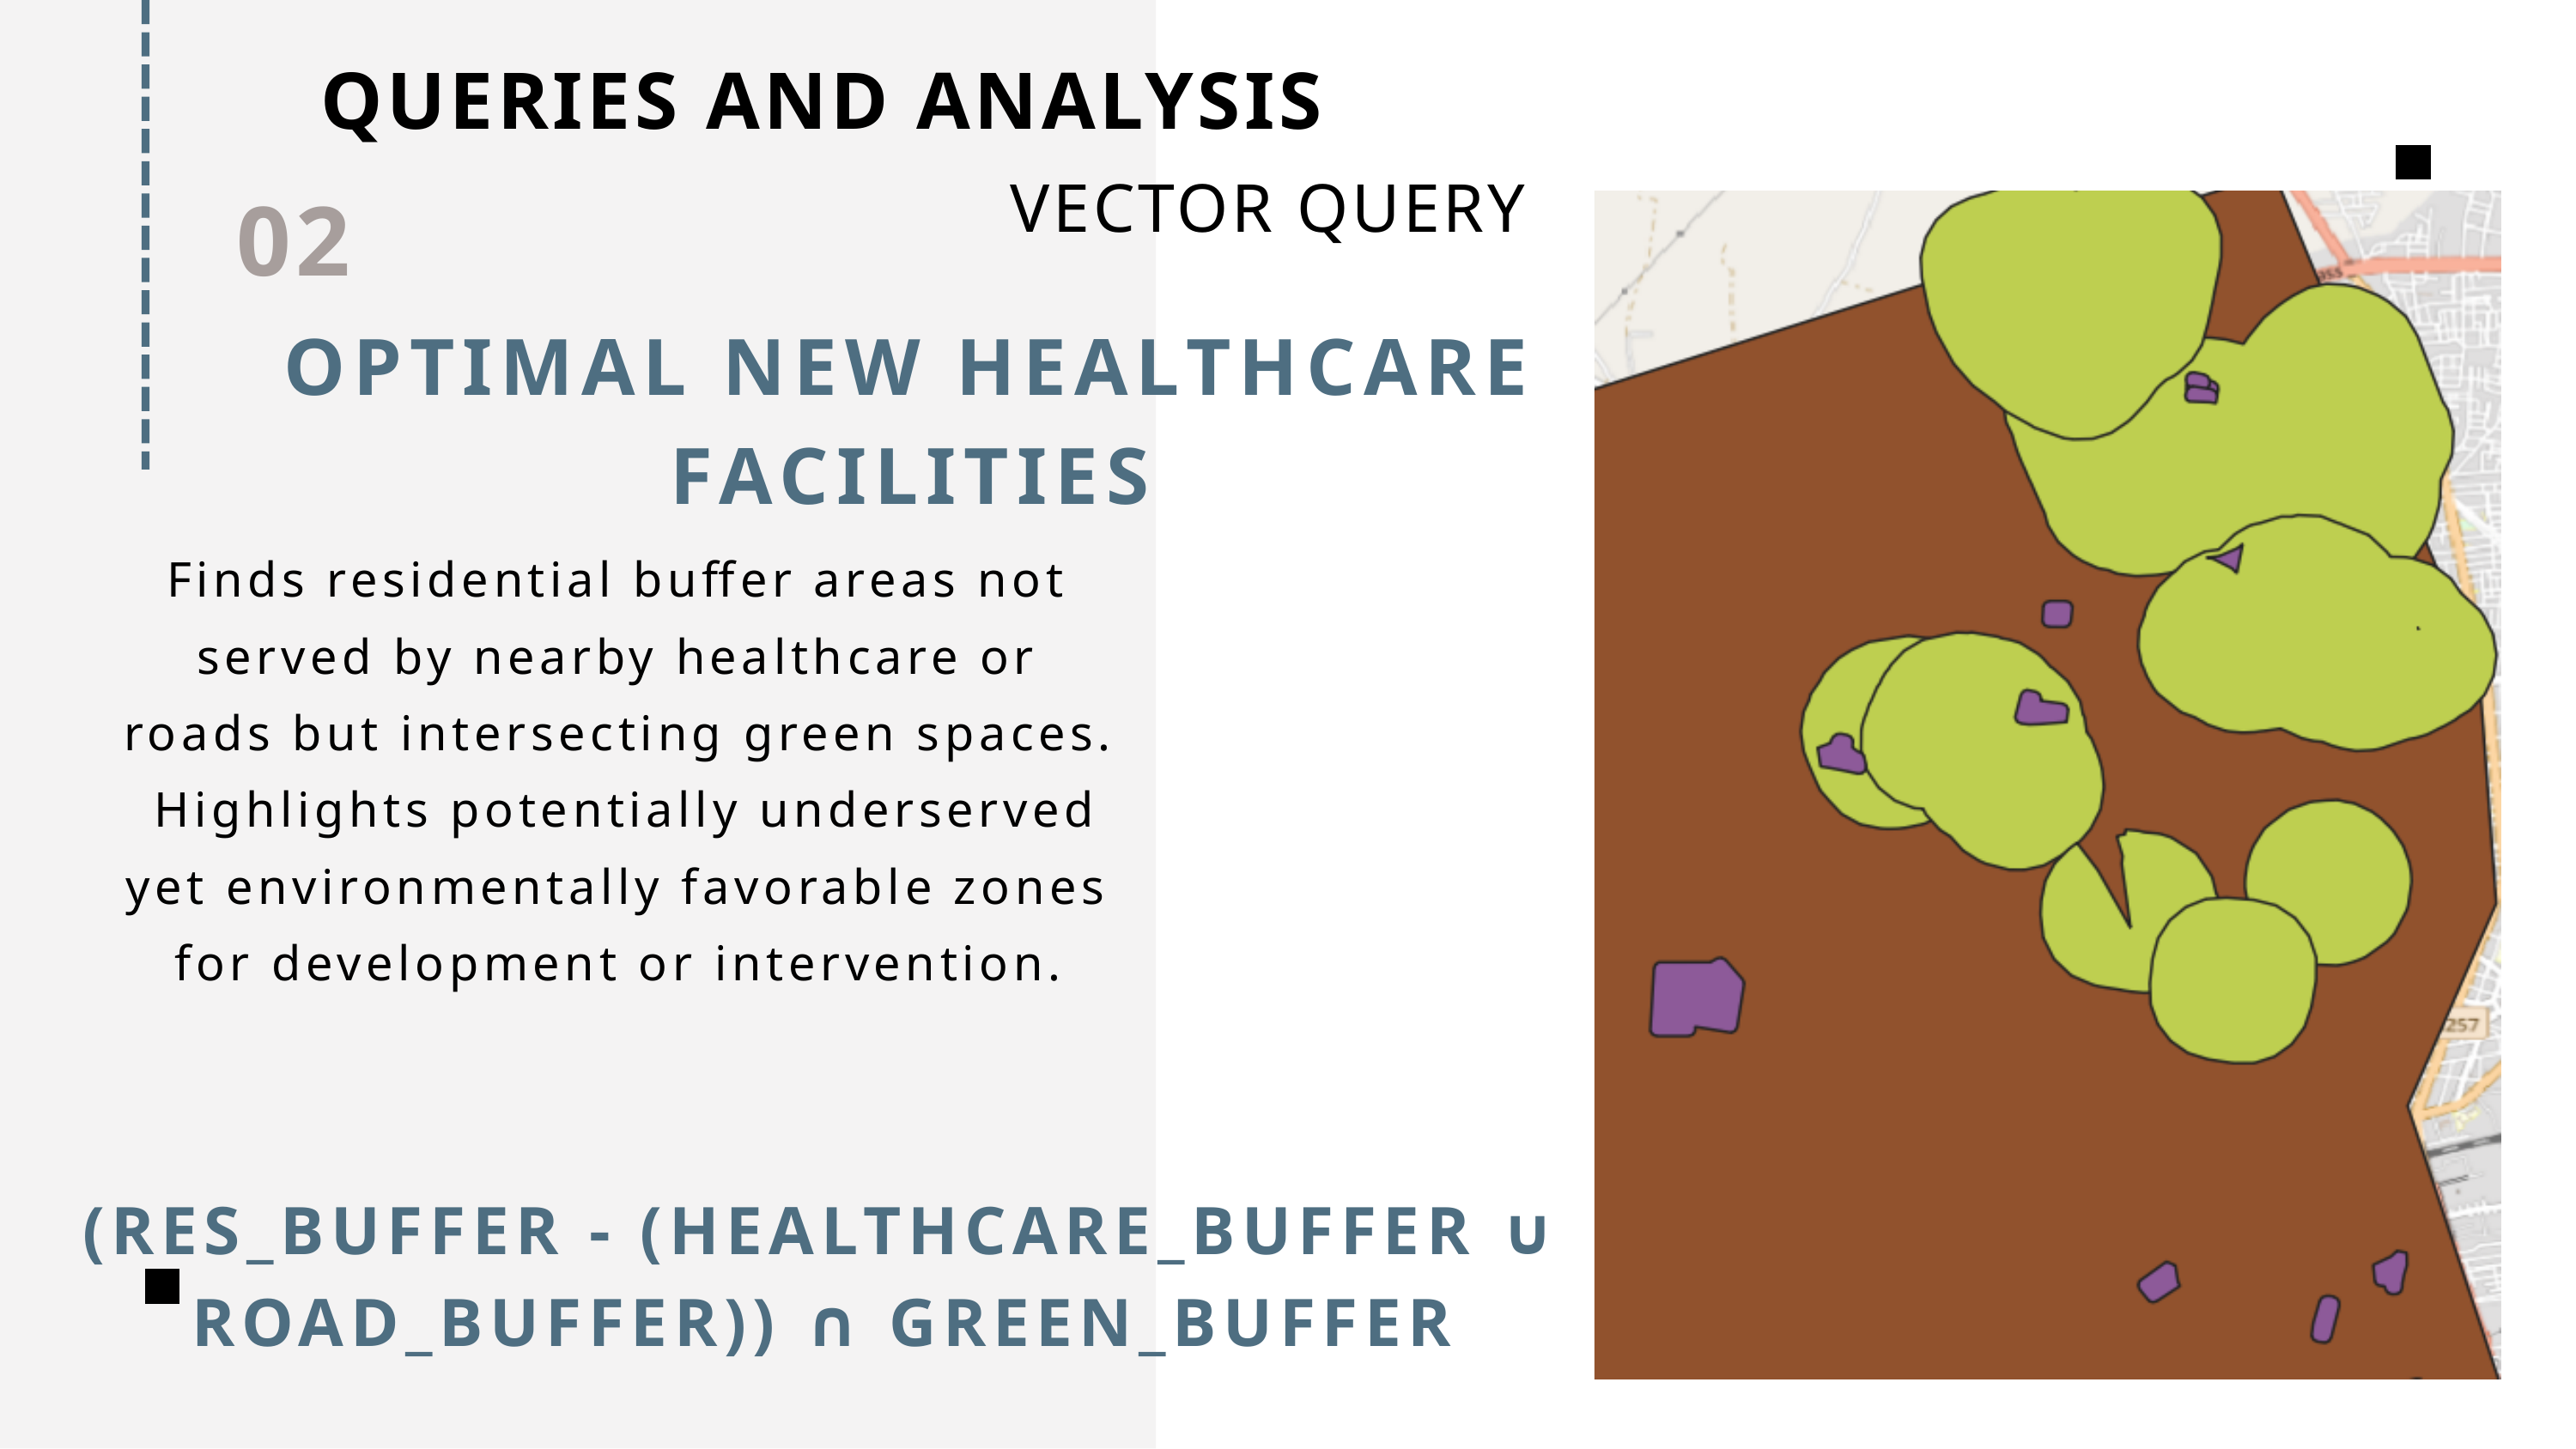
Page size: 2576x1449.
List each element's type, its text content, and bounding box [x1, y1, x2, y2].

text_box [0, 0, 1157, 1449]
text_box OPTIMAL NEW HEALTHCARE FACILITIES [1161, 301, 1585, 520]
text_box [2396, 144, 2432, 180]
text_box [144, 1268, 180, 1304]
text_box (RES_BUFFER - (HEALTHCARE_BUFFER ∪ ROAD_BUFFER)) ∩ GREEN_BUFFER [1161, 1175, 1706, 1361]
text_box QUERIES AND ANALYSIS [1161, 34, 1482, 145]
text_box [1594, 191, 2501, 1379]
text_box VECTOR QUERY [1161, 153, 1626, 246]
